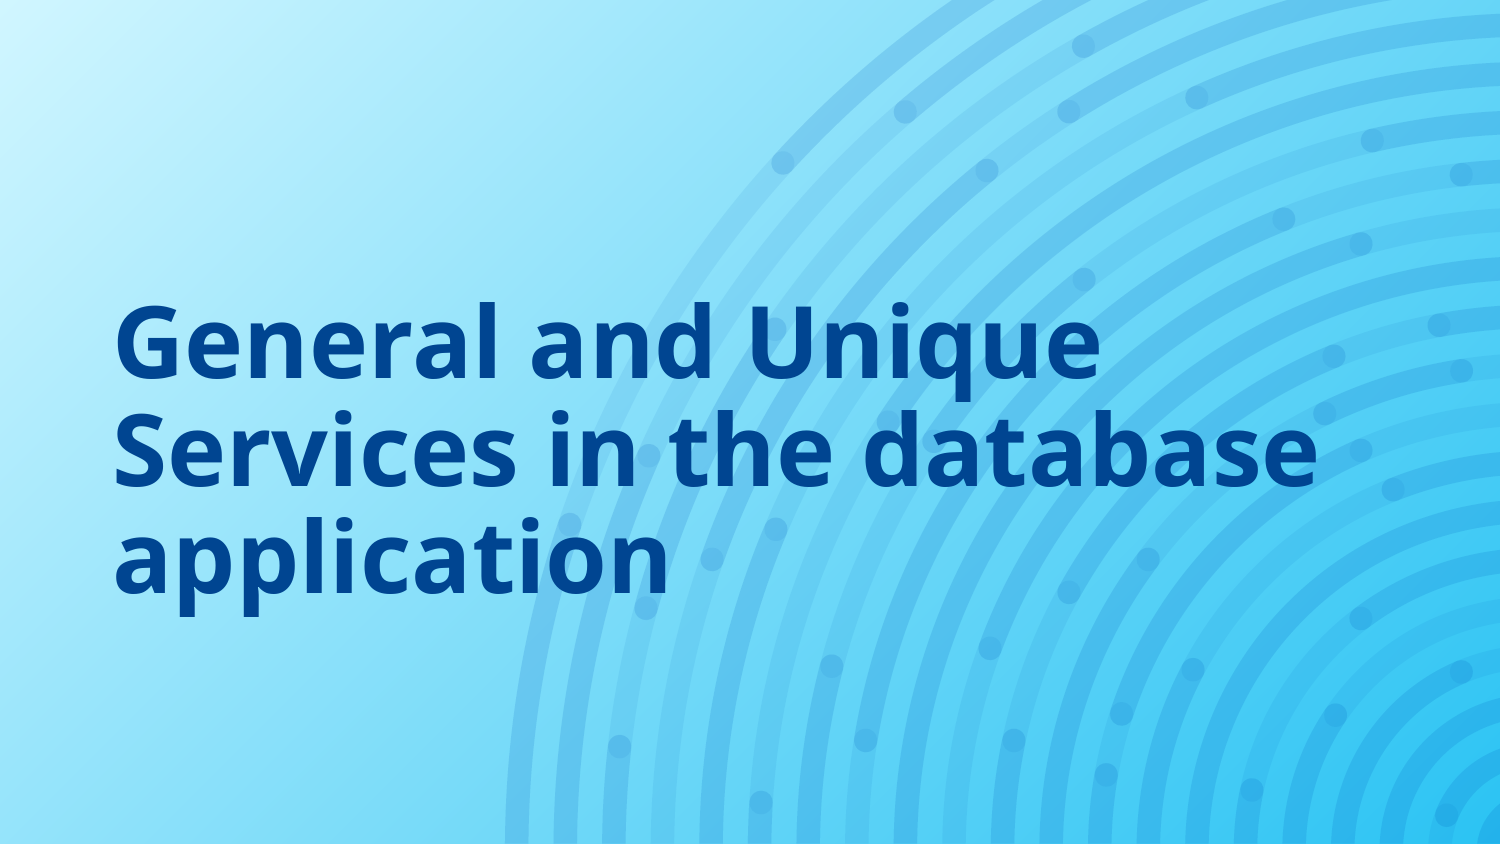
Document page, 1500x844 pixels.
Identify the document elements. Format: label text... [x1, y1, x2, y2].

title General and Unique Services in the database application [112, 275, 1388, 616]
